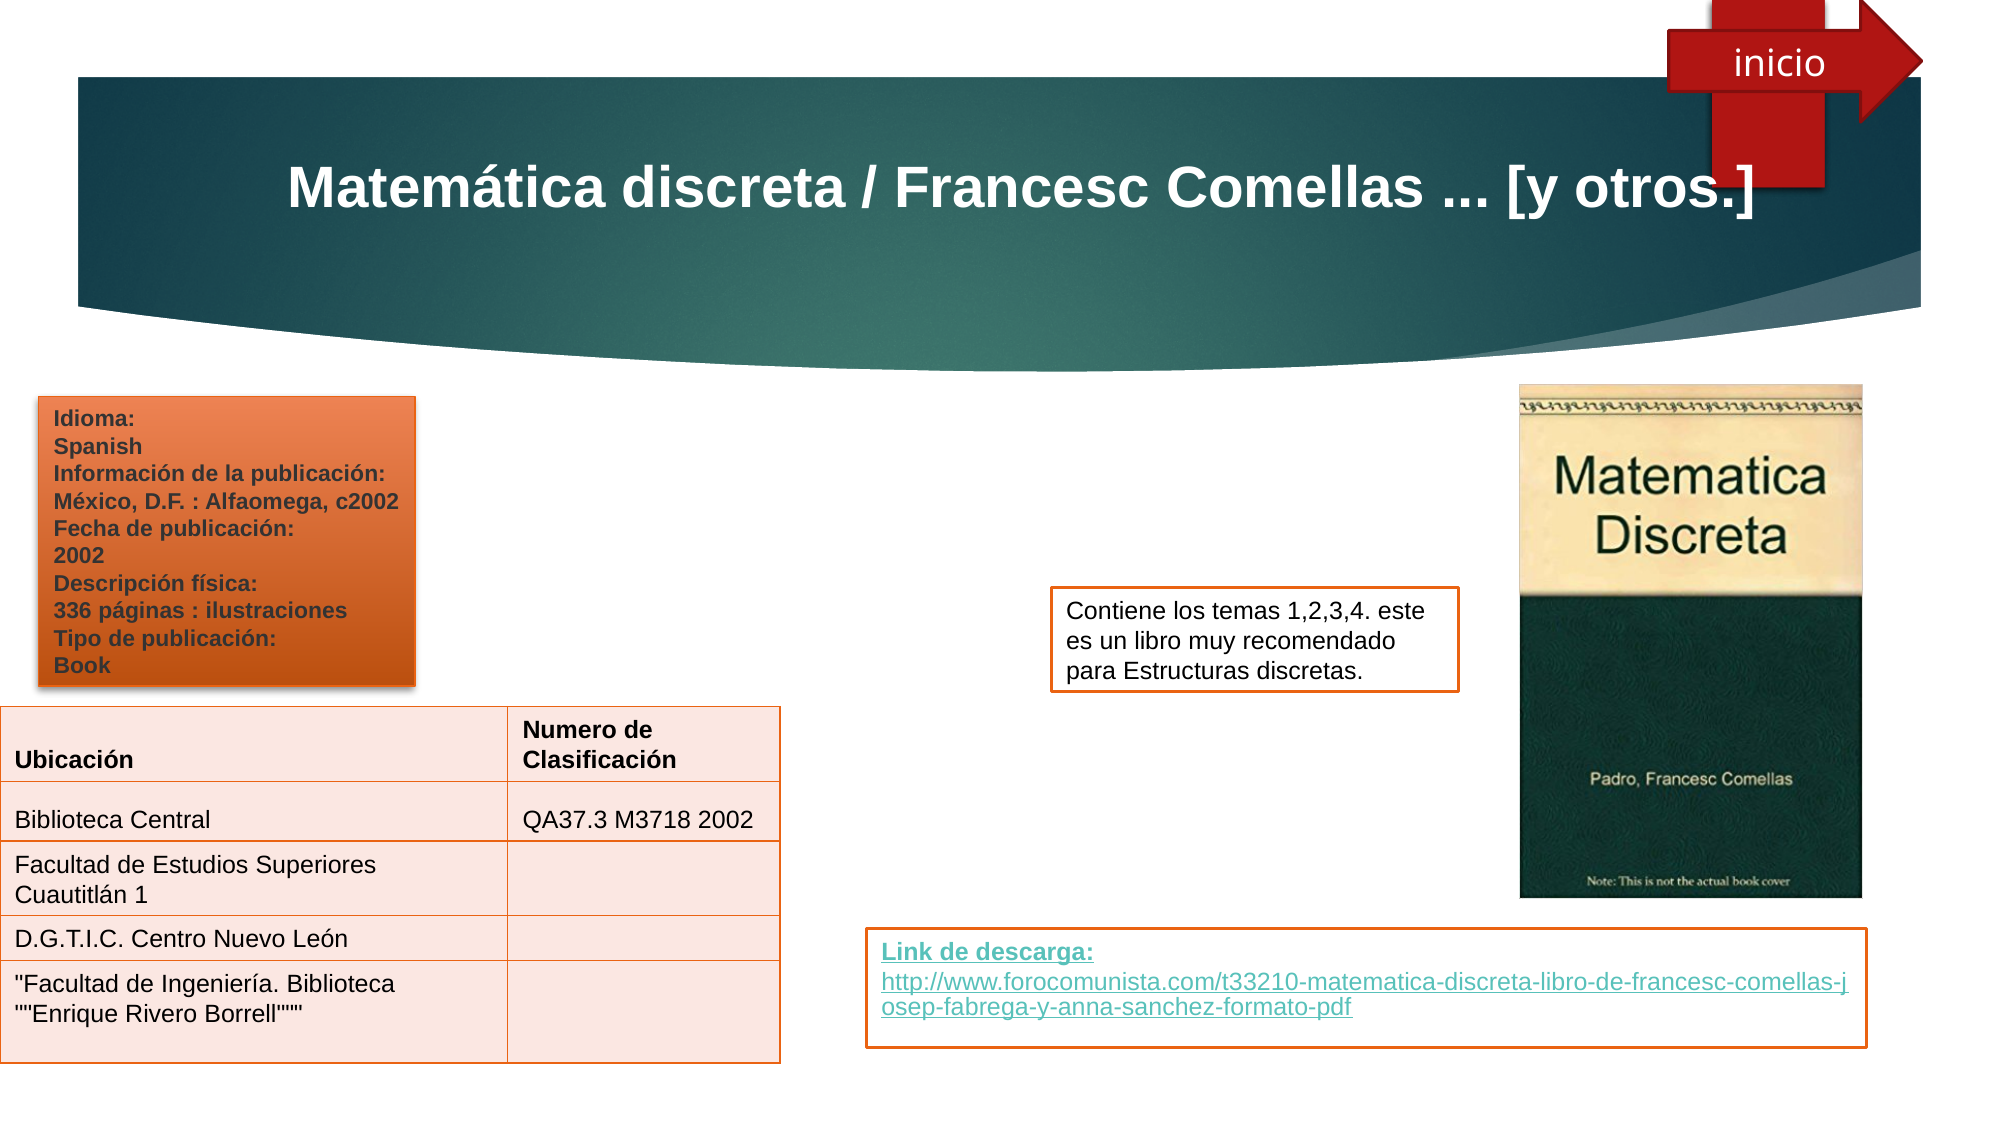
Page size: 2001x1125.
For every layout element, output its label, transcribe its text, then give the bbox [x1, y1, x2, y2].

table_cell [508, 961, 779, 1062]
table_cell "Facultad de Ingeniería. Biblioteca ""Enrique Rivero Borrell""" [1, 961, 507, 1062]
table_cell D.G.T.I.C. Centro Nuevo León [1, 916, 507, 960]
text_box Contiene los temas 1,2,3,4. este es un libro muy recomendado para Estructuras discretas. [1050, 586, 1460, 693]
table_cell QA37.3 M3718 2002 [508, 782, 779, 840]
table_cell [508, 842, 779, 915]
table_header Numero de Clasificación [508, 707, 779, 781]
text_box Link de descarga: http://www.forocomunista.com/t33210-matematica-discreta-libro-de-francesc-comellas-josep-fabrega-y-anna-sanchez-formato-pdf [865, 927, 1868, 1049]
table_cell Biblioteca Central [1, 782, 507, 840]
table_header Ubicación [1, 707, 507, 781]
table_cell Facultad de Estudios Superiores Cuautitlán 1 [1, 842, 507, 915]
text_box Matemática discreta / Francesc Comellas ... [y otros.] [273, 142, 1773, 227]
picture [1518, 384, 1863, 900]
text_box Idioma: Spanish Información de la publicación: México, D.F. : Alfaomega, c2002 Fecha de publicación: 2002 Descripción física: 336 páginas : ilustraciones Tipo de publicación: Book [38, 396, 416, 687]
table_cell [508, 916, 779, 960]
text_box inicio [1667, 0, 1923, 124]
